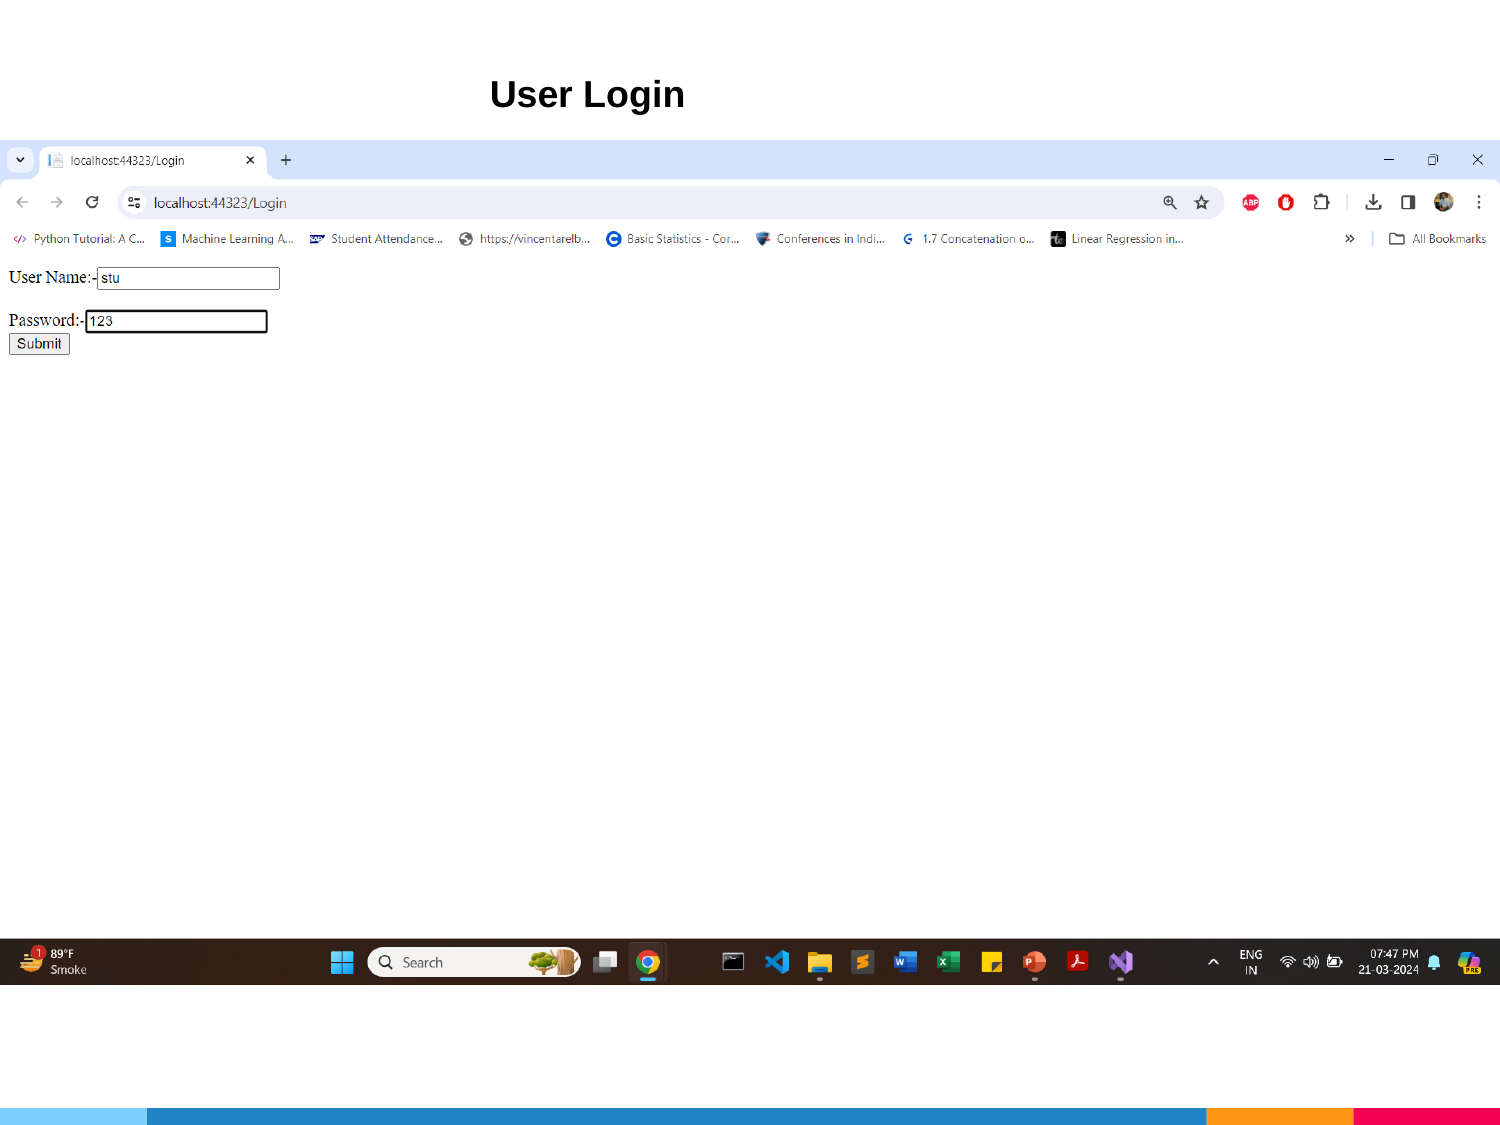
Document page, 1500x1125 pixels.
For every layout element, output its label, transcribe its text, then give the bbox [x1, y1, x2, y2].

picture [0, 140, 1500, 985]
text_box User Login [474, 62, 1100, 123]
